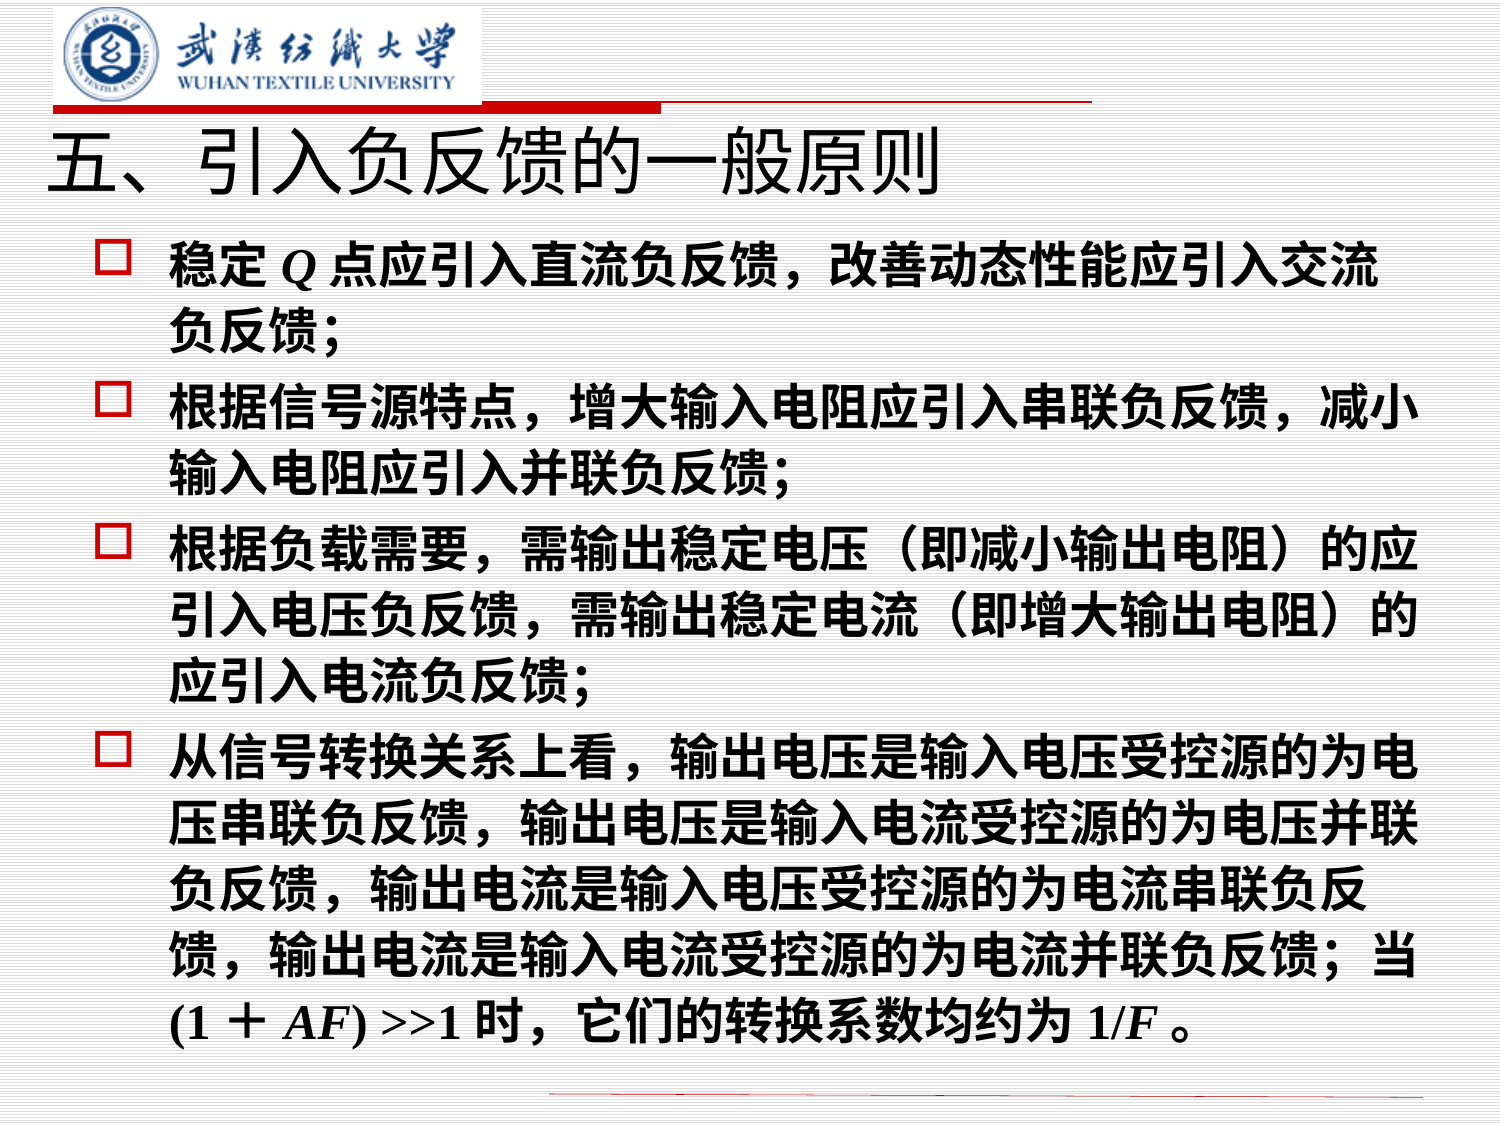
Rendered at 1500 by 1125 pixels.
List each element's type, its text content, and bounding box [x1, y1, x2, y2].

list 稳定Q点应引入直流负反馈，改善动态性能应引入交流负反馈； 根据信号源特点，增大输入电阻应引入串联负反馈，减小输入电阻应引入并联负反馈； 根据负载需要，需输出稳定电压（即减小输出电阻）的应引入电压负反馈，需输出稳定电流（即增大输出电阻）的应引入电流负反馈； 从信号转换关系上看，输出电压是输入电压受控源的为电压串联负反馈，输出电压是输入电流受控源的为电压并联负反馈，输出电流是输入电压受控源的为电流串联负反馈，输出电流是输入电流受控源的为电流并联负反馈；当(1＋AF) >>1时，它们的转换系数均约为1/F。 [76, 219, 1440, 1046]
title 五、引入负反馈的一般原则 [29, 136, 1208, 213]
picture [53, 7, 482, 105]
